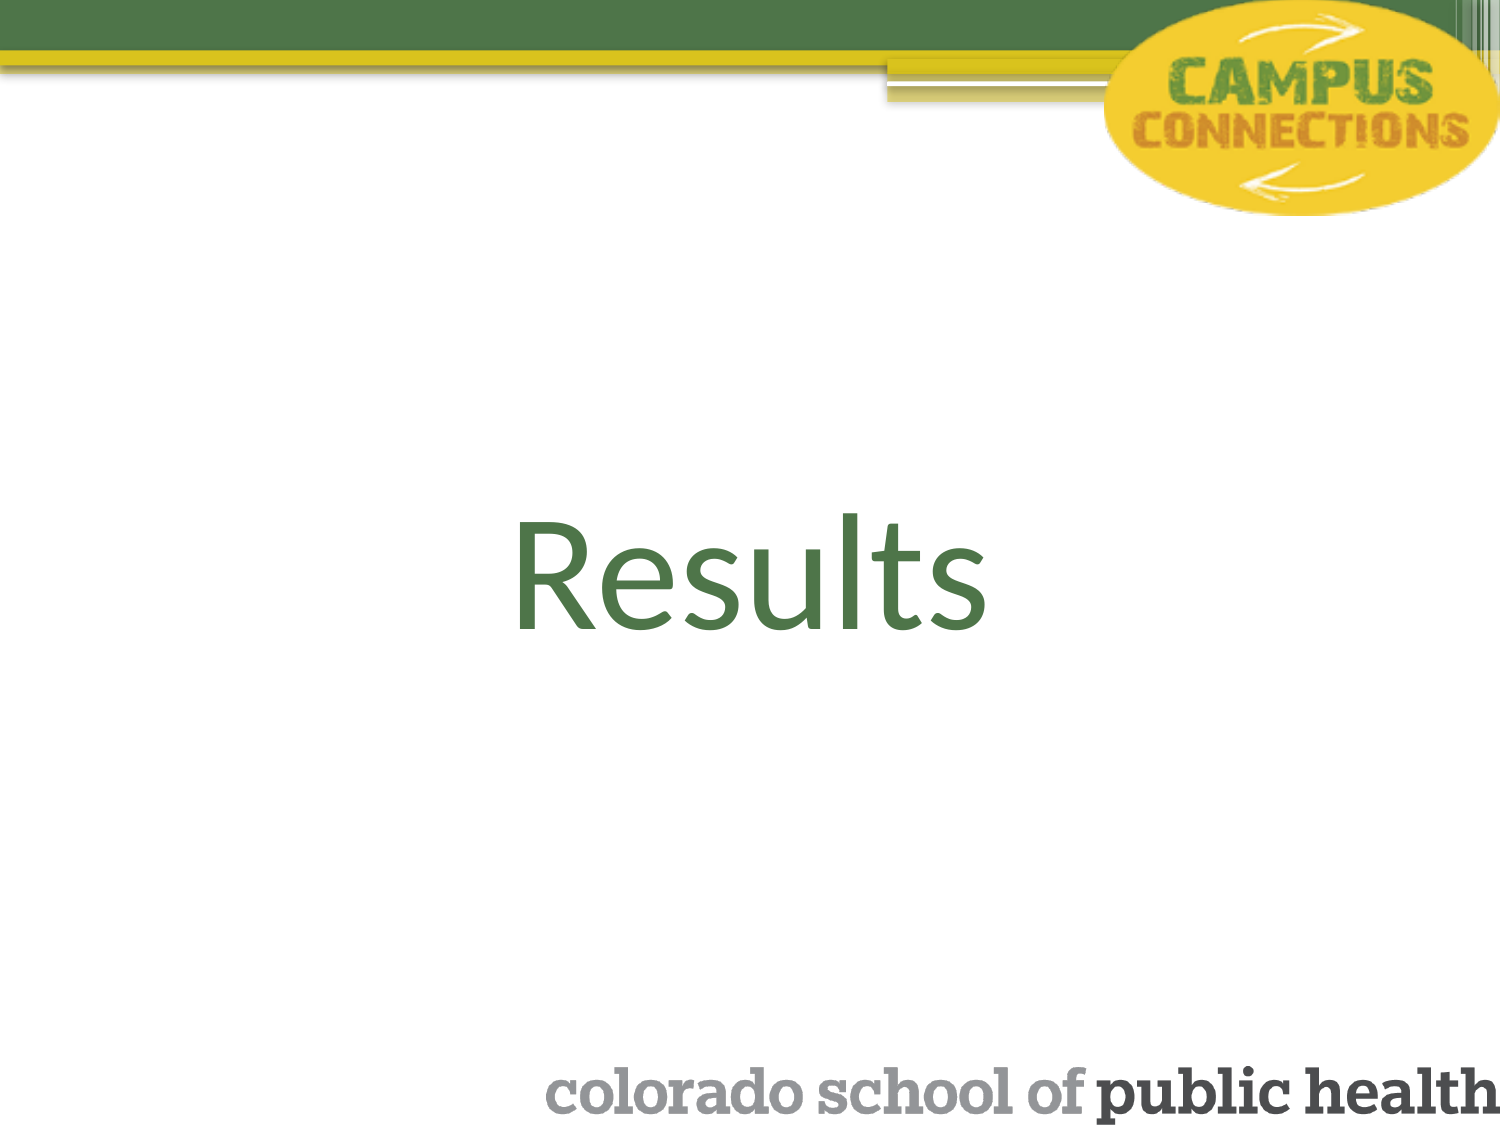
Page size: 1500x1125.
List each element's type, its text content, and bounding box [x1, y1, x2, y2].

picture [1103, 0, 1500, 216]
title Results [74, 474, 1426, 651]
picture [546, 1066, 1500, 1125]
